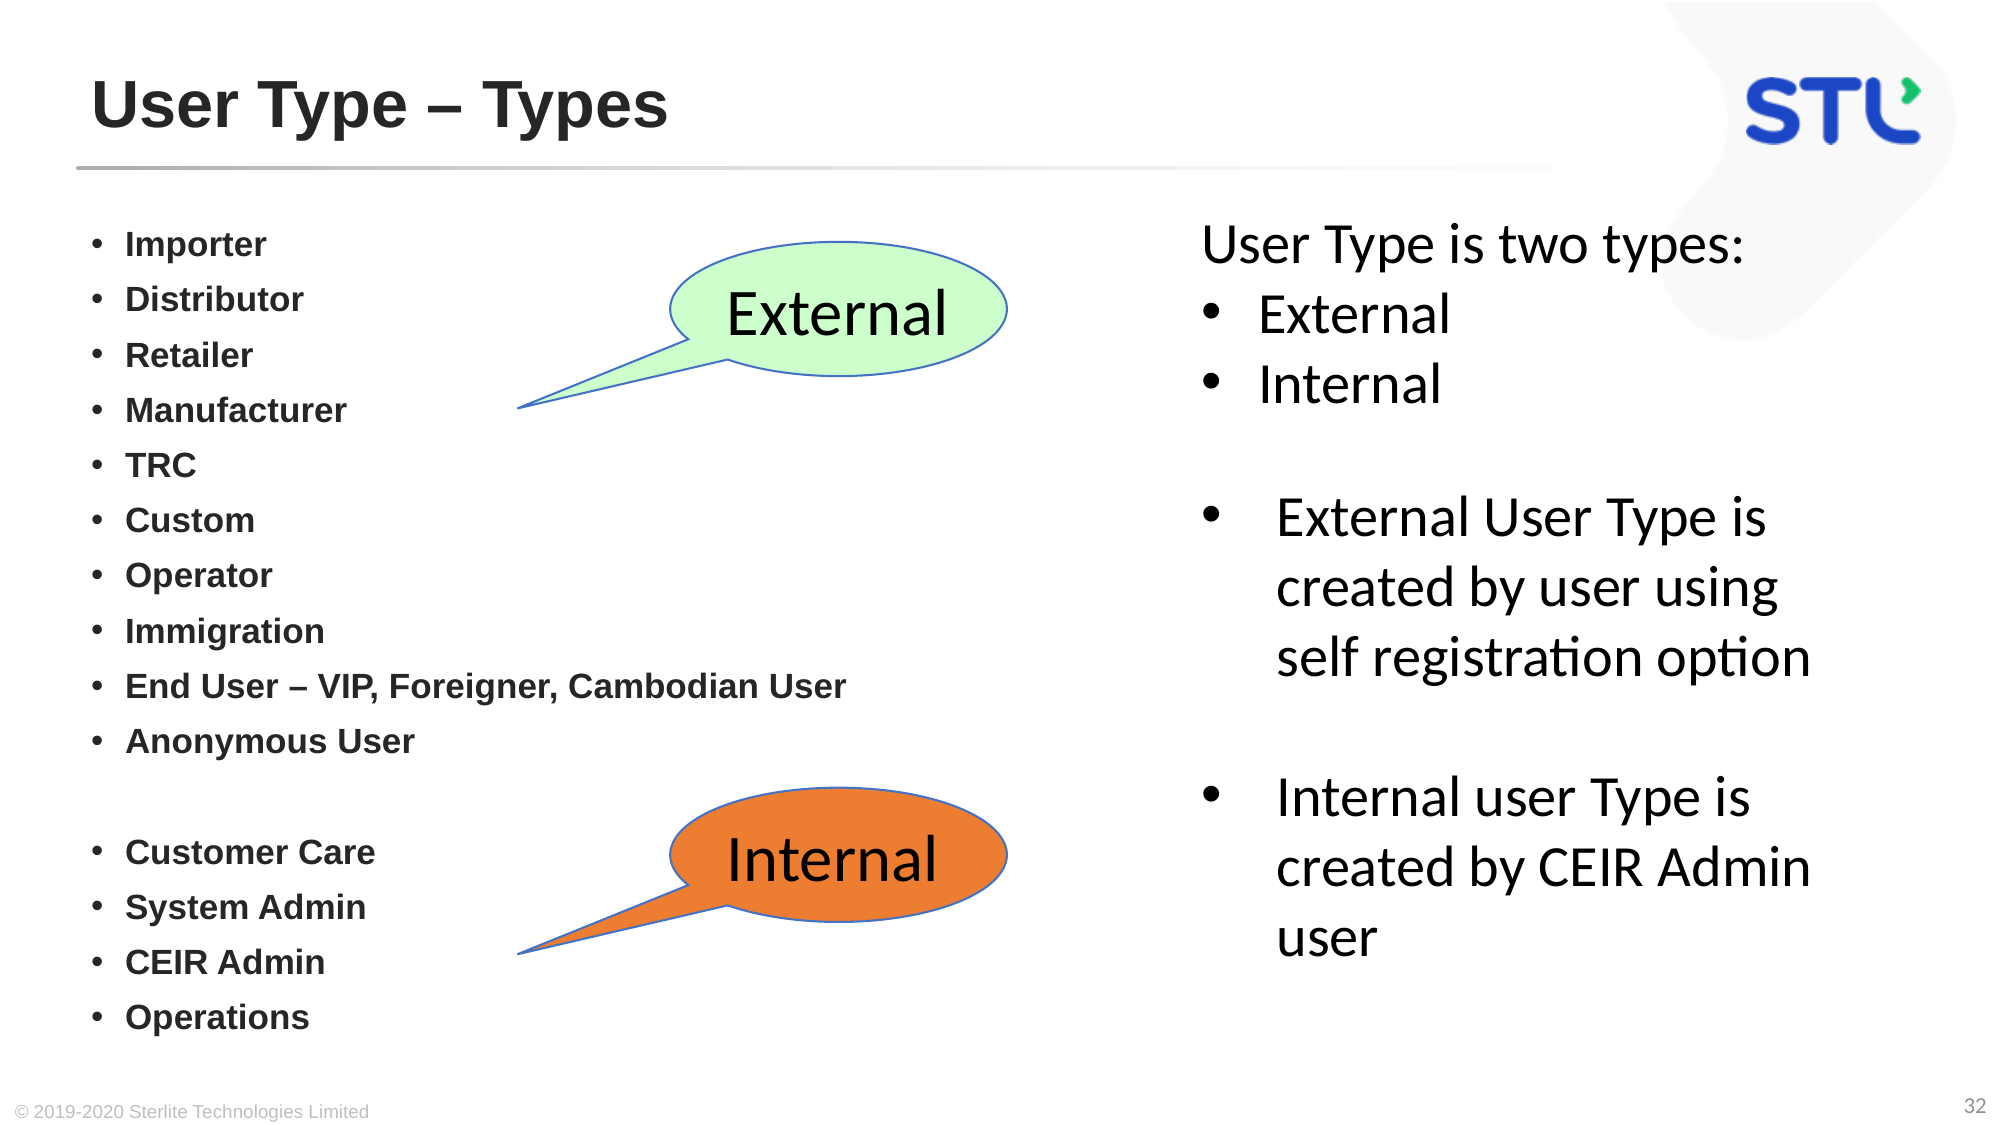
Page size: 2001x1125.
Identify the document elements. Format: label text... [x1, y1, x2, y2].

picture [1746, 77, 1921, 145]
footer © 2019-2020 Sterlite Technologies Limited [0, 1083, 455, 1125]
slide_number 32 [1955, 1083, 1997, 1122]
text_box User Type is two types: External Internal [1194, 197, 1851, 468]
text_box Internal [517, 787, 1007, 955]
title User Type – Types [76, 35, 1564, 159]
list Importer Distributor Retailer Manufacturer TRC Custom Operator Immigration End User – VIP, Foreigner, Cambodian User Anonymous User Customer Care System Admin CEIR Admin Operations [76, 159, 1957, 1045]
text_box External User Type is created by user using self registration option Internal user Type is created by CEIR Admin user [1194, 470, 1851, 1021]
text_box External [517, 241, 1007, 409]
